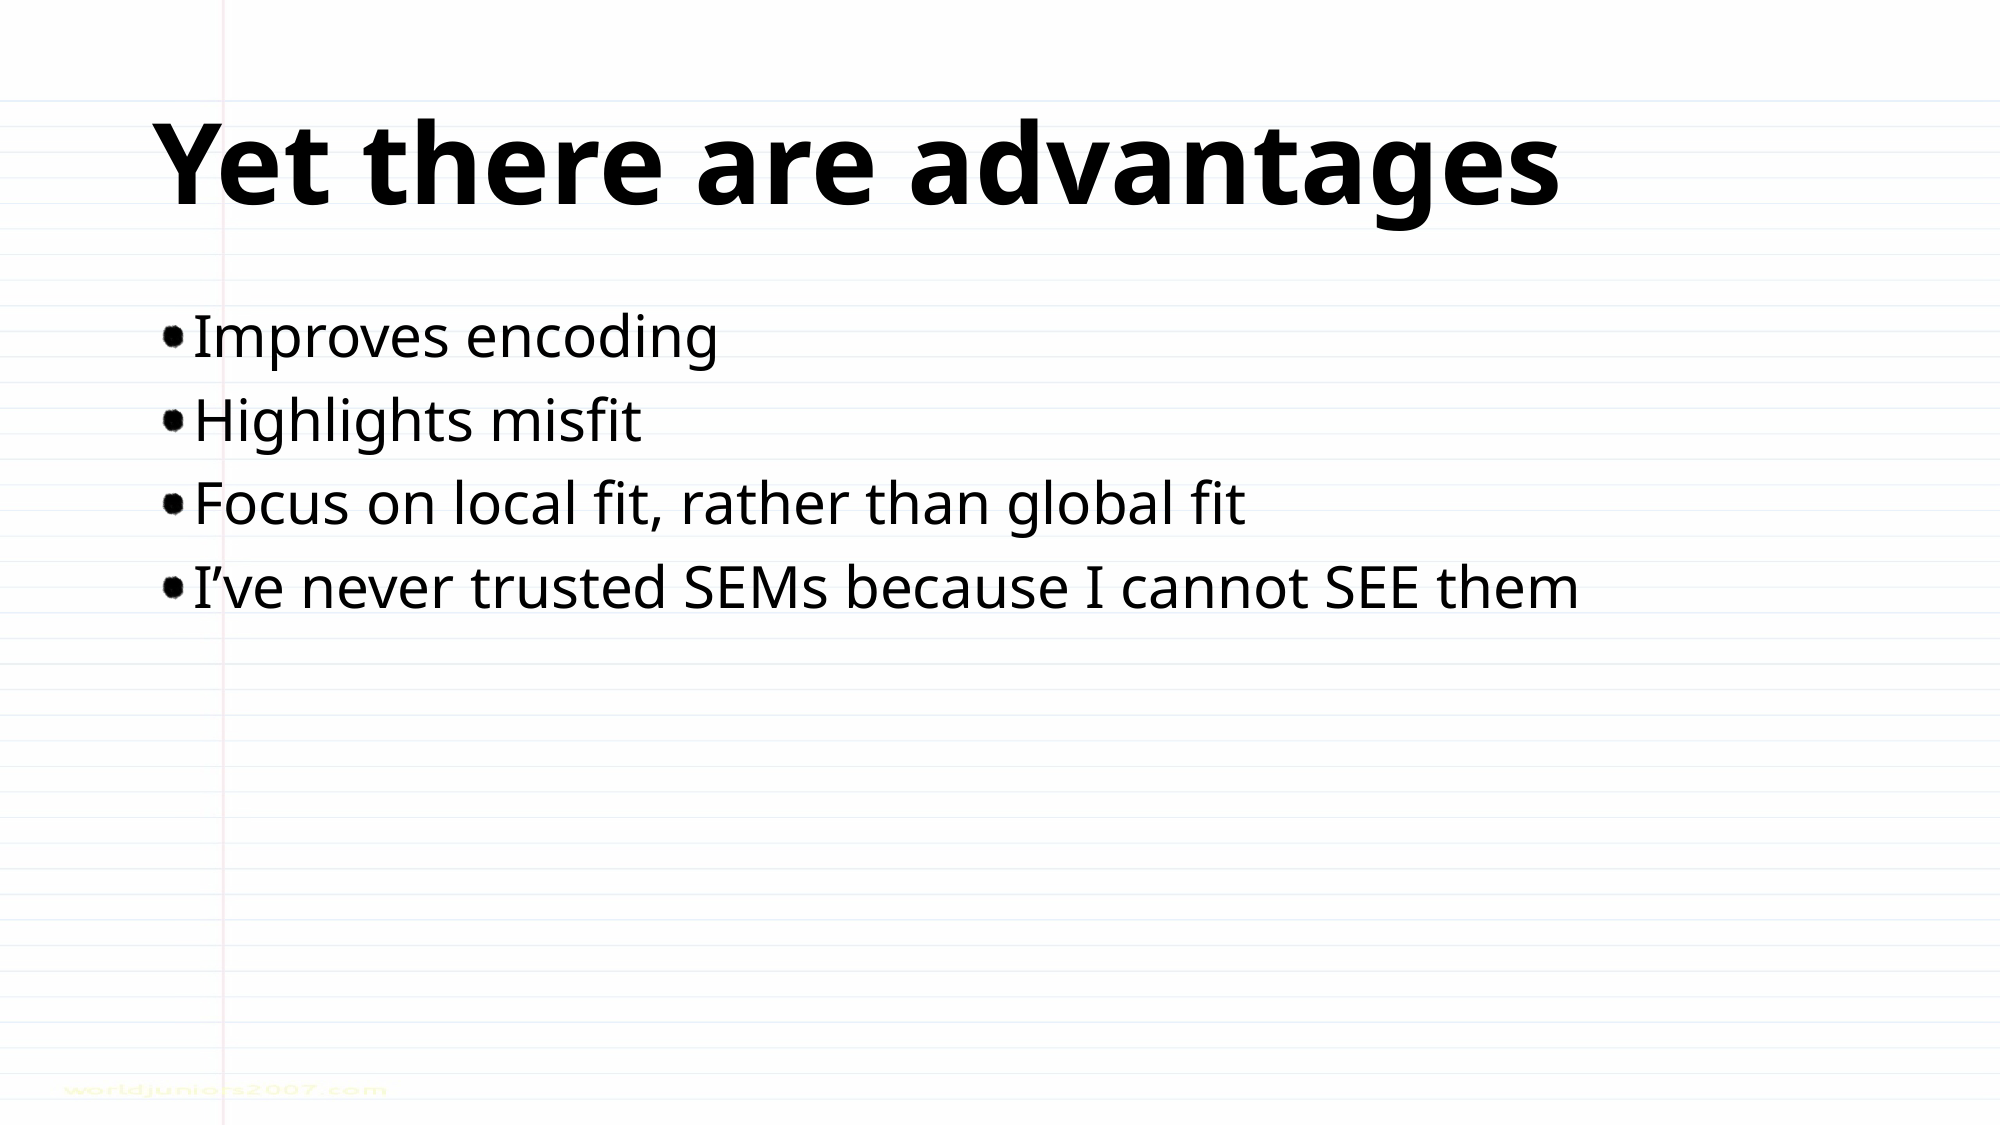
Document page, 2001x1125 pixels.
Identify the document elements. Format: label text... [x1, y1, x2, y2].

picture [152, 565, 194, 607]
list Improves encoding Highlights misfit Focus on local fit, rather than global fit I’ve never trusted SEMs because I cannot SEE them [137, 299, 1863, 1014]
picture [152, 482, 194, 523]
title Yet there are advantages [137, 59, 1863, 278]
picture [152, 398, 194, 440]
picture [152, 314, 194, 356]
